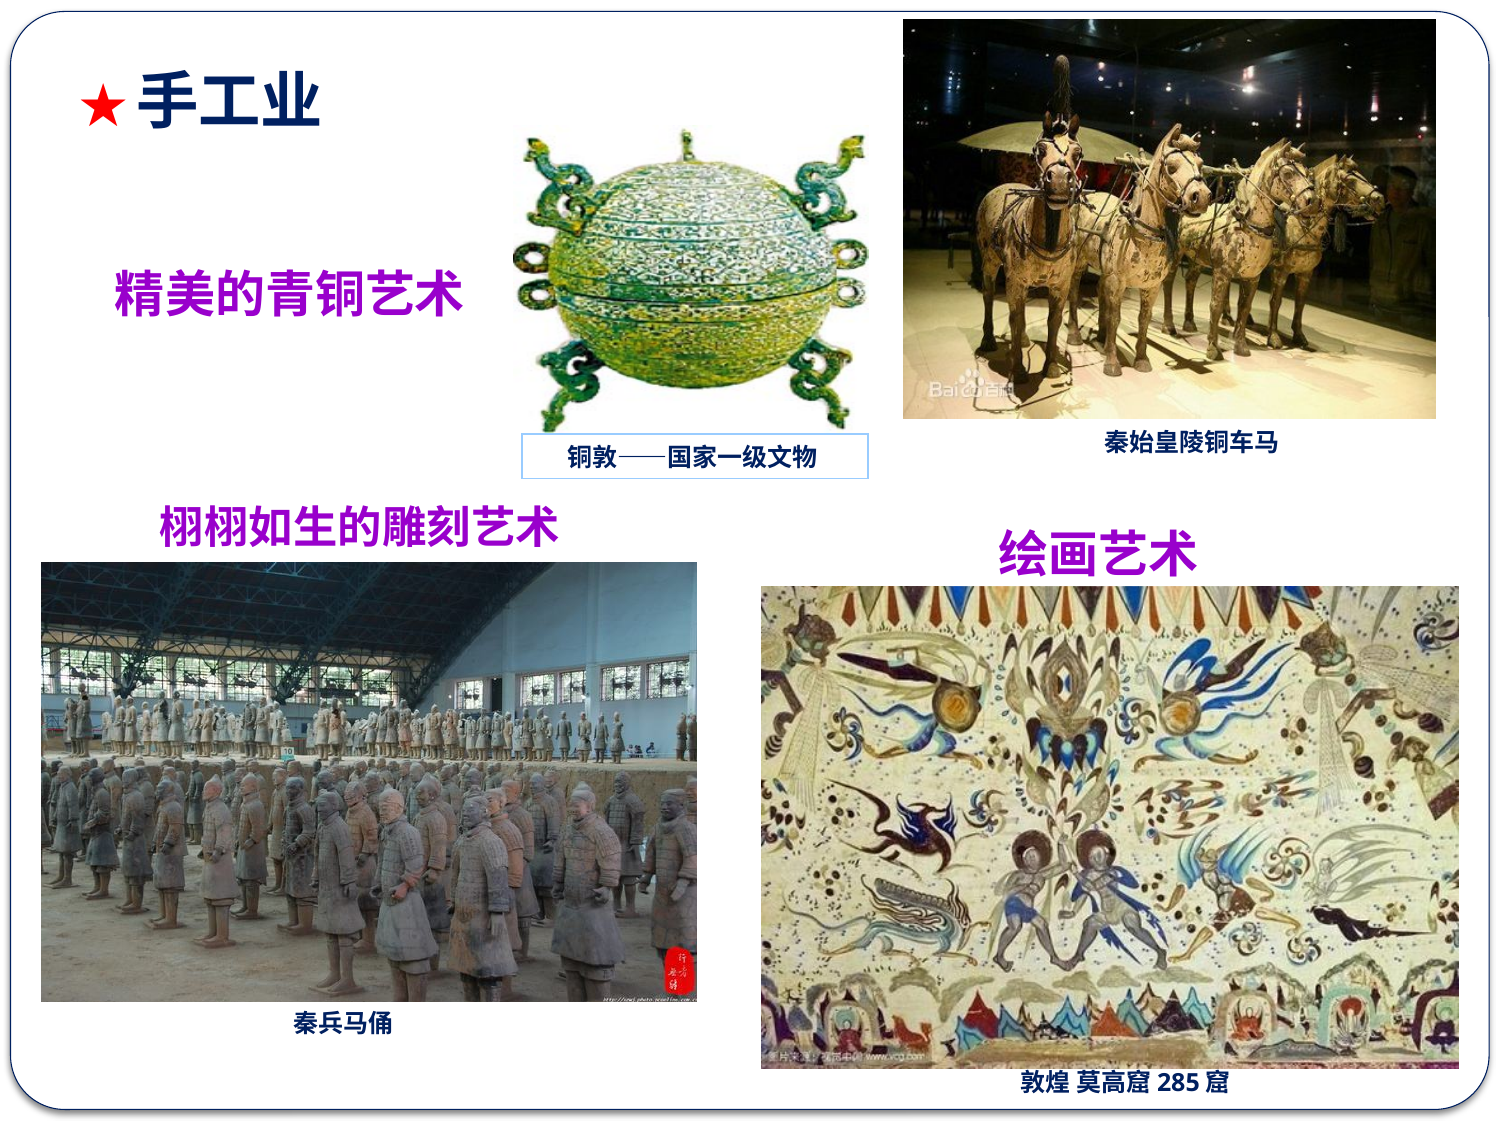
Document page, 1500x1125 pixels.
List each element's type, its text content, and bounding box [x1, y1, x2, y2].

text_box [950, 514, 1248, 1105]
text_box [100, 125, 869, 480]
title ★手工业 [64, 42, 621, 157]
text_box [903, 18, 1436, 469]
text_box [40, 491, 697, 1046]
picture [761, 585, 950, 1069]
picture [1248, 585, 1459, 1069]
